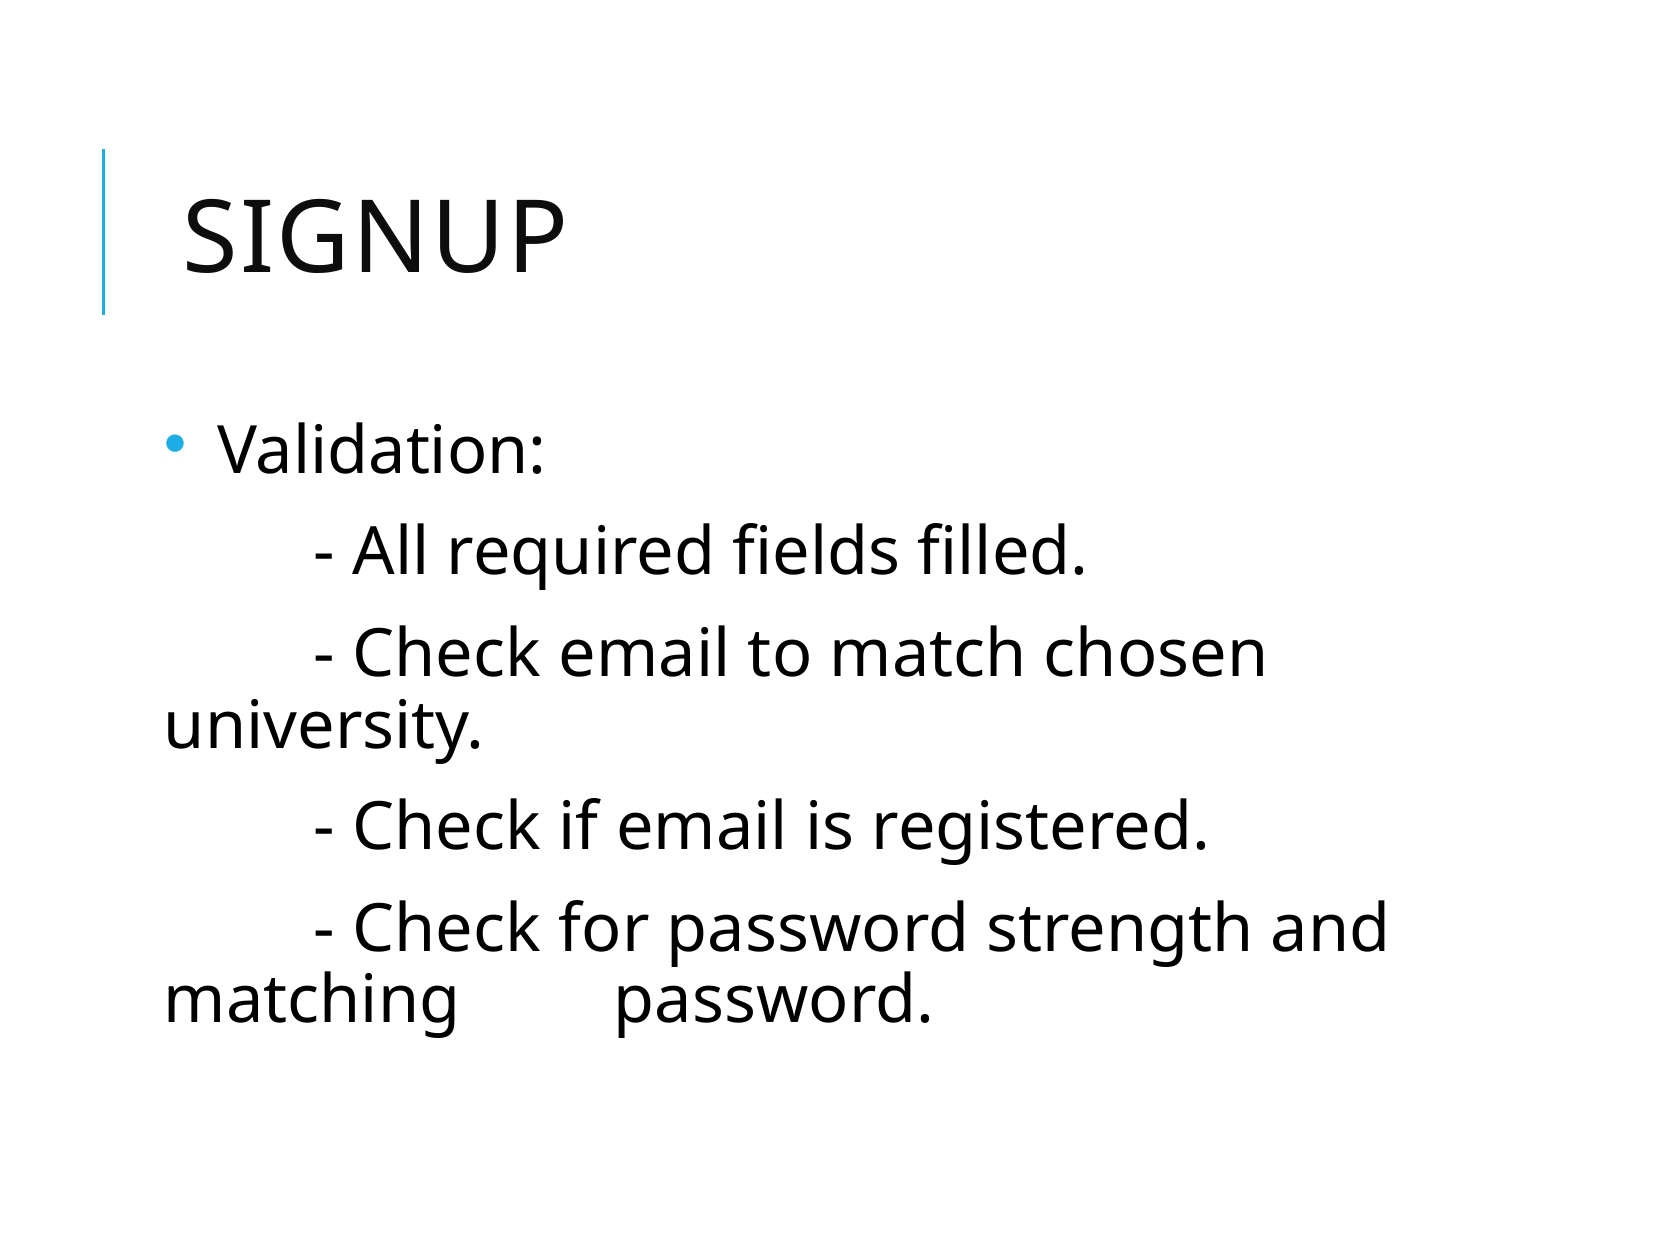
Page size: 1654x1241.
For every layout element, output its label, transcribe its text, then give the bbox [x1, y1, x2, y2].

text_box Validation: - All required fields filled. - Check email to match chosen university. - Check if email is registered. - Check for password strength and matching password. [138, 407, 1527, 1095]
title signup [167, 107, 1486, 379]
